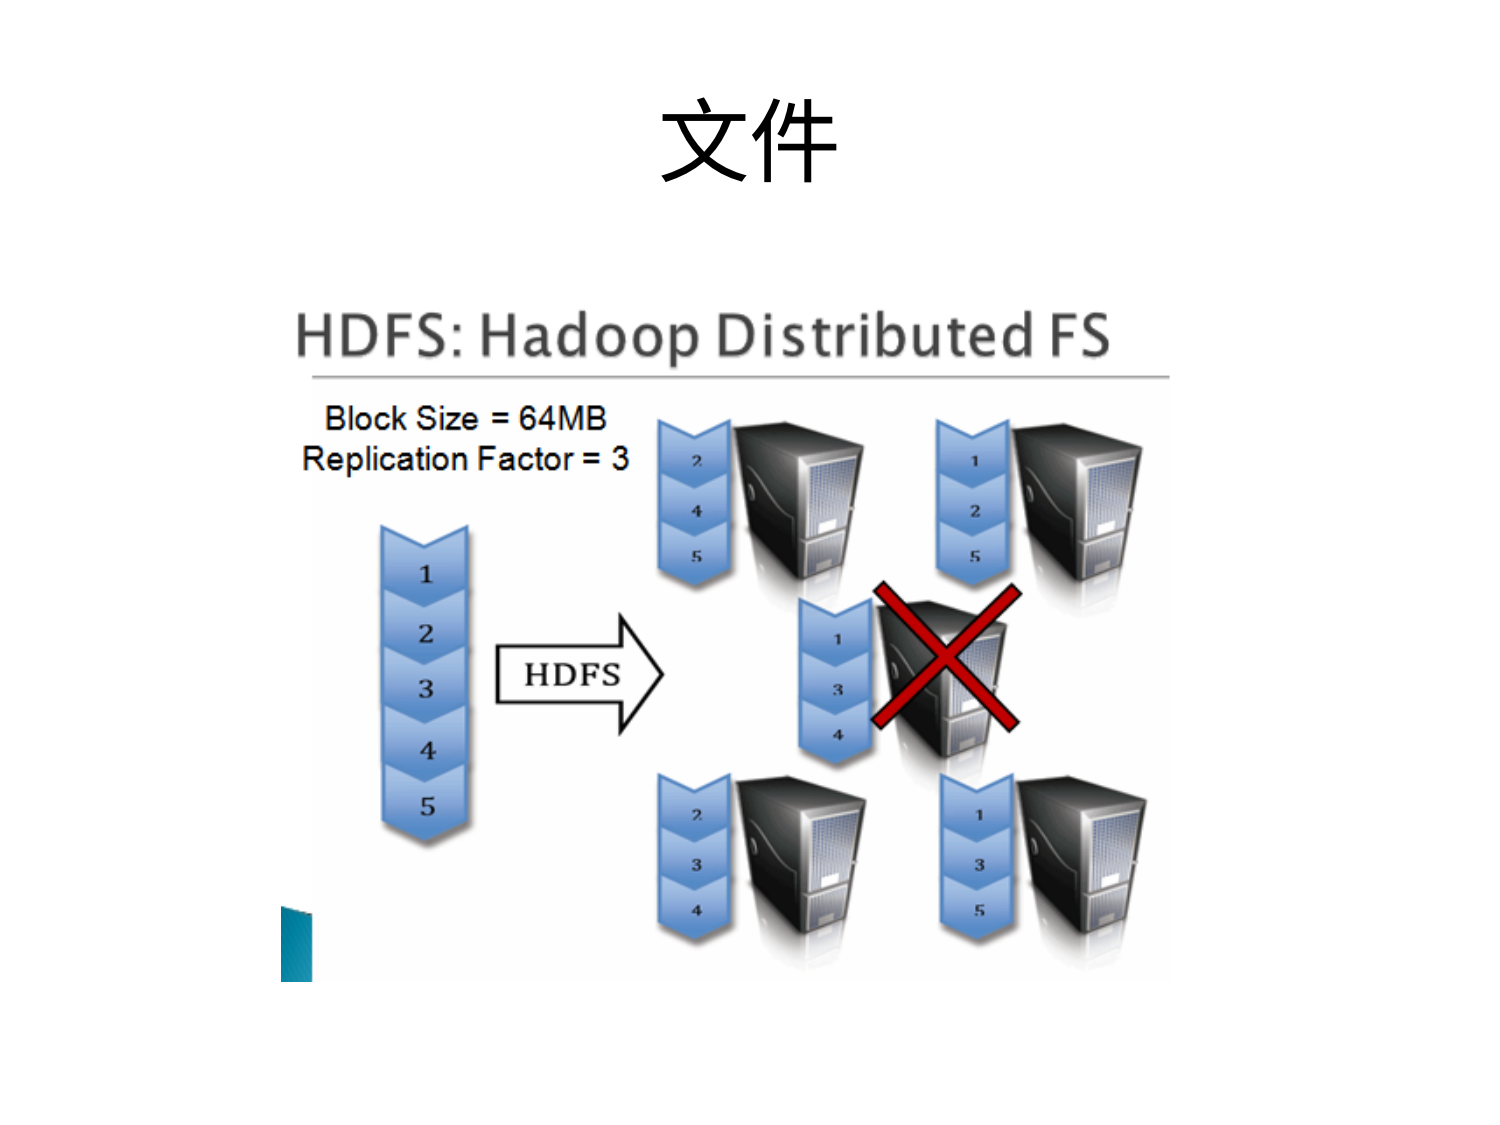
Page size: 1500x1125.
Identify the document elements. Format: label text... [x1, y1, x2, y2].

title 文件 [75, 45, 1425, 233]
picture [280, 292, 1184, 983]
